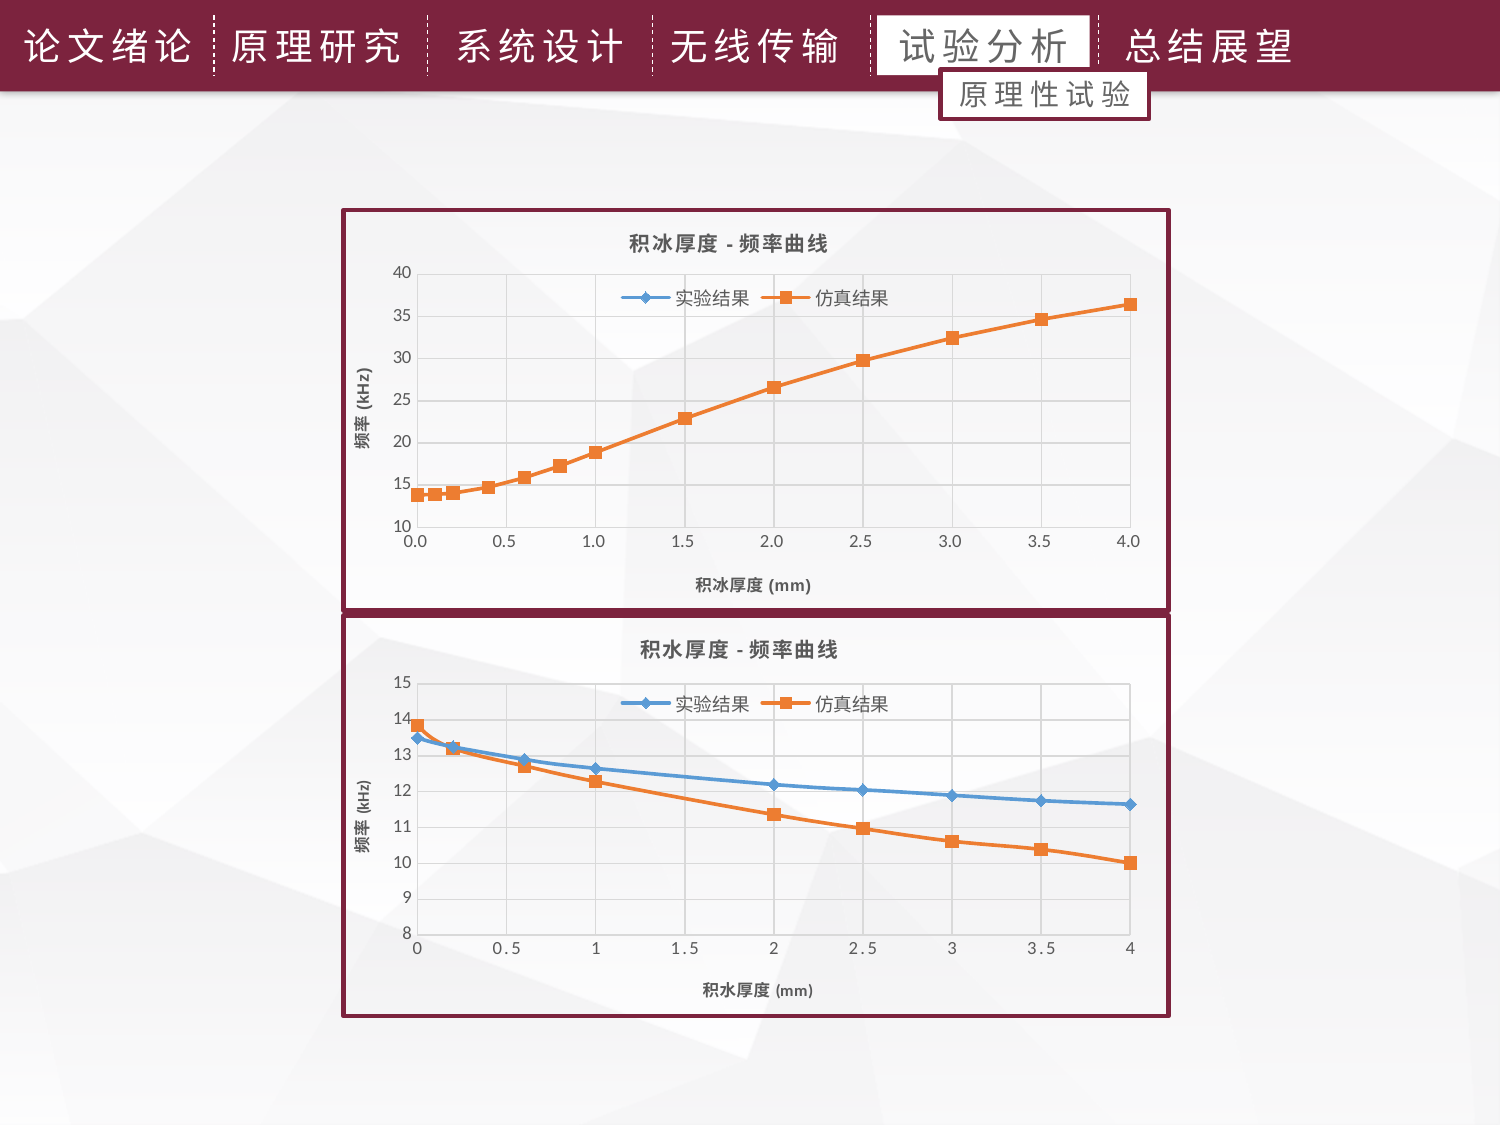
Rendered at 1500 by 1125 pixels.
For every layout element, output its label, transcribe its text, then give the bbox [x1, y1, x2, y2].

text_box 系统设计 [440, 15, 652, 76]
text_box 无线传输 [655, 15, 868, 76]
text_box 原理研究 [217, 15, 427, 76]
text_box 试验分析 [877, 15, 1090, 76]
chart [341, 207, 1171, 1019]
text_box 原理性试验 [940, 69, 1150, 119]
text_box 论文绪论 [8, 15, 213, 76]
picture [0, 92, 1500, 1125]
text_box [0, 0, 1500, 92]
text_box 总结展望 [1109, 15, 1322, 76]
